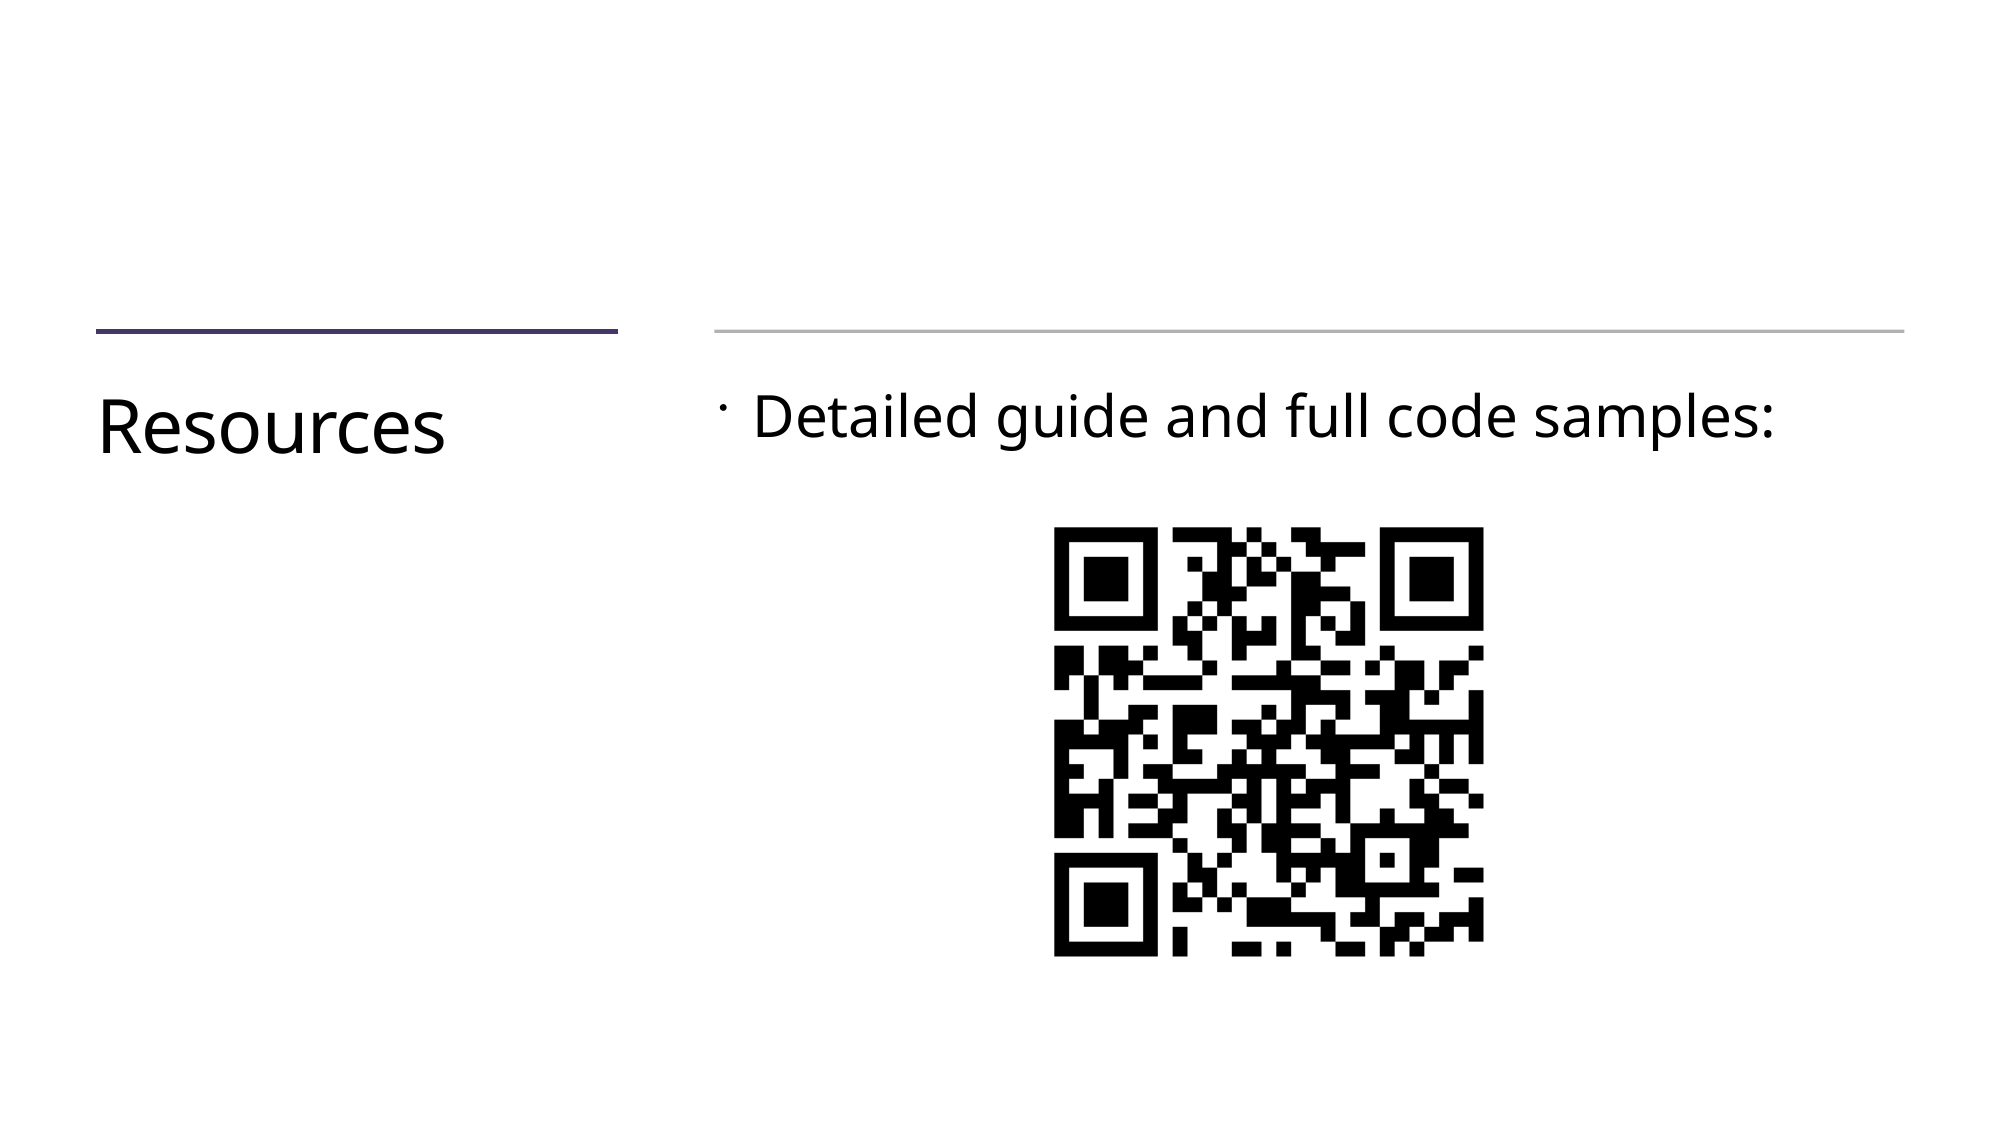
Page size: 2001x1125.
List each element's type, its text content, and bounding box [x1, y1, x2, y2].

title Resources [96, 378, 618, 470]
picture [1010, 482, 1529, 1001]
list Detailed guide and full code samples: [714, 378, 1905, 450]
